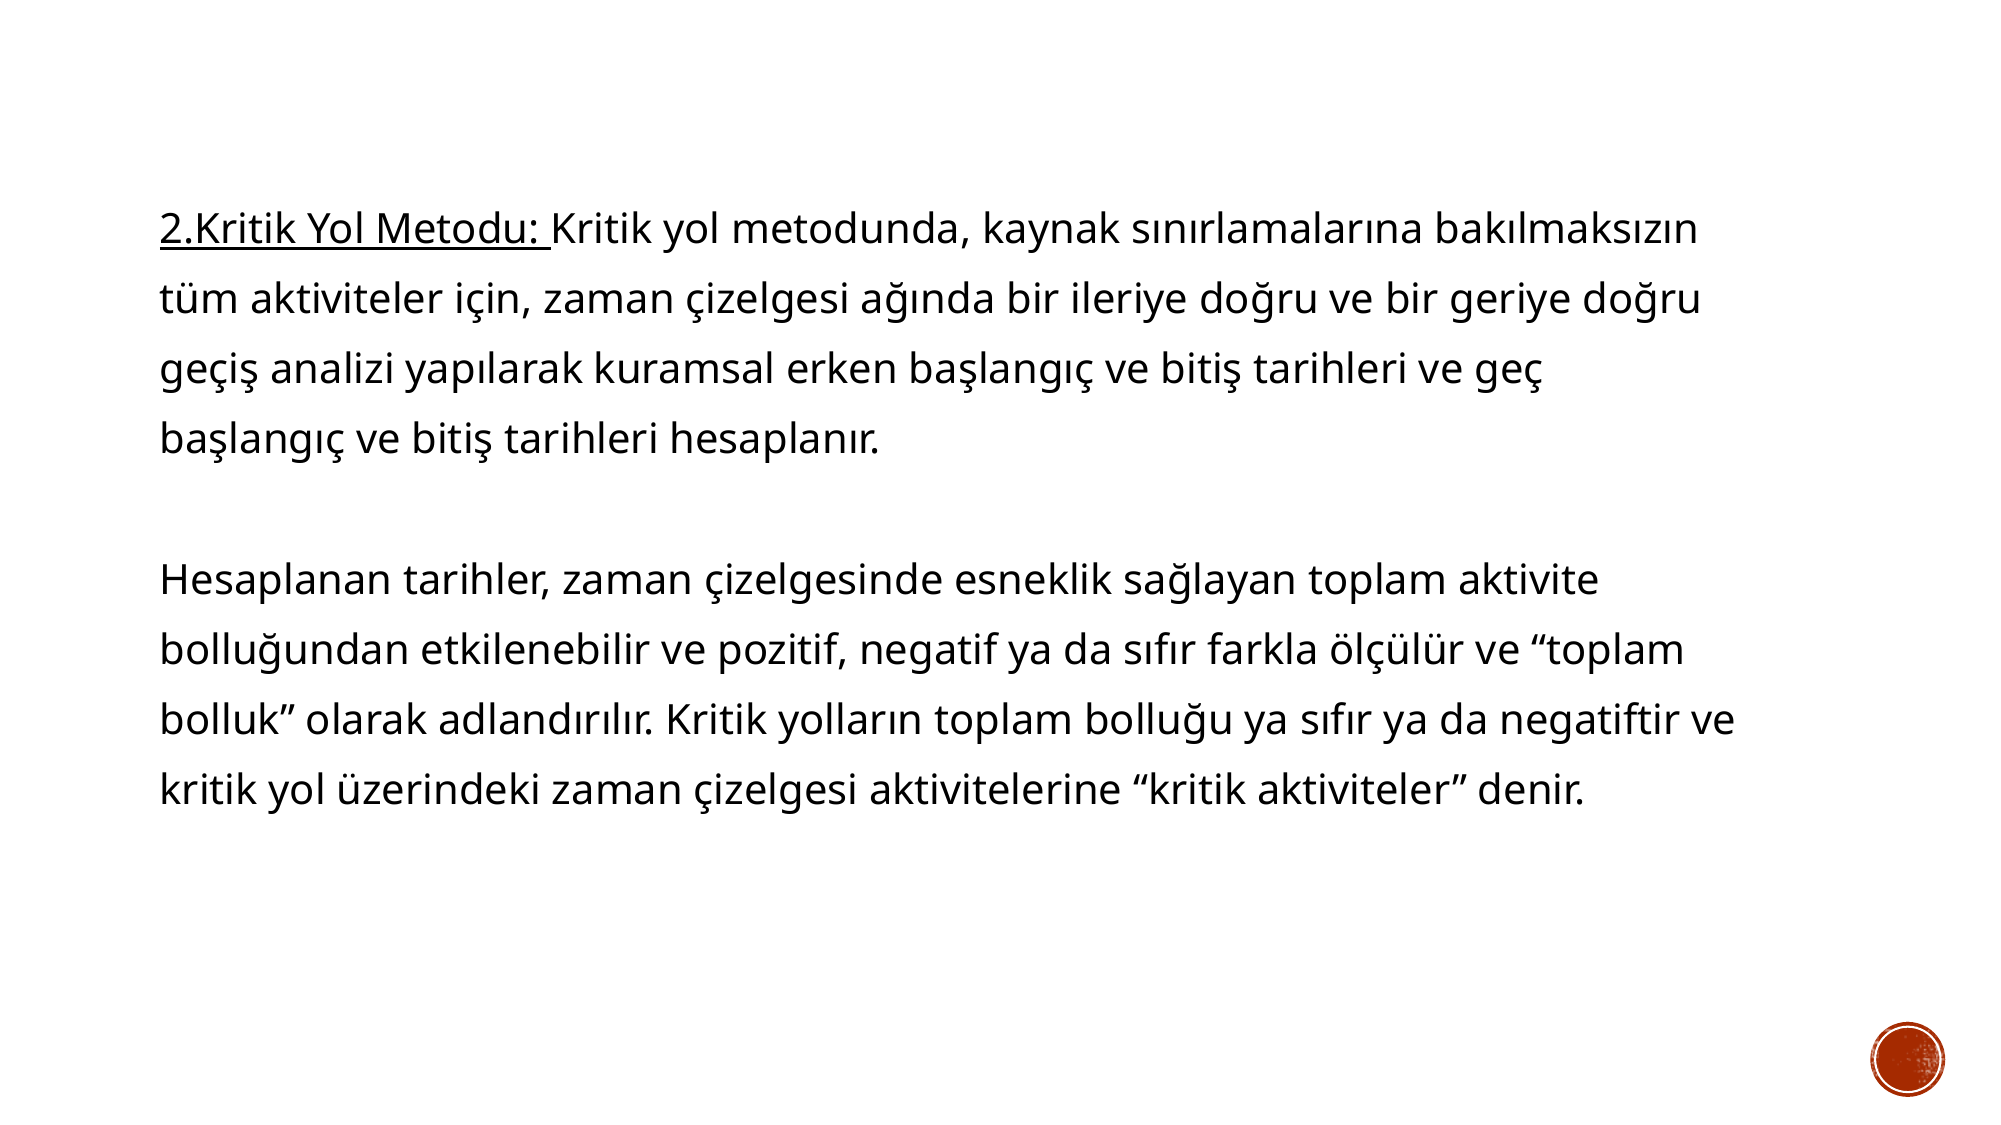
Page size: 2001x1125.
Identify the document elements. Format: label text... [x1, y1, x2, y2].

list 2.Kritik Yol Metodu: Kritik yol metodunda, kaynak sınırlamalarına bakılmaksızın tüm aktiviteler için, zaman çizelgesi ağında bir ileriye doğru ve bir geriye doğru geçiş analizi yapılarak kuramsal erken başlangıç ve bitiş tarihleri ve geç başlangıç ve bitiş tarihleri hesaplanır. Hesaplanan tarihler, zaman çizelgesinde esneklik sağlayan toplam aktivite bolluğundan etkilenebilir ve pozitif, negatif ya da sıfır farkla ölçülür ve “toplam bolluk” olarak adlandırılır. Kritik yolların toplam bolluğu ya sıfır ya da negatiftir ve kritik yol üzerindeki zaman çizelgesi aktivitelerine “kritik aktiviteler” denir. [134, 200, 1832, 1080]
